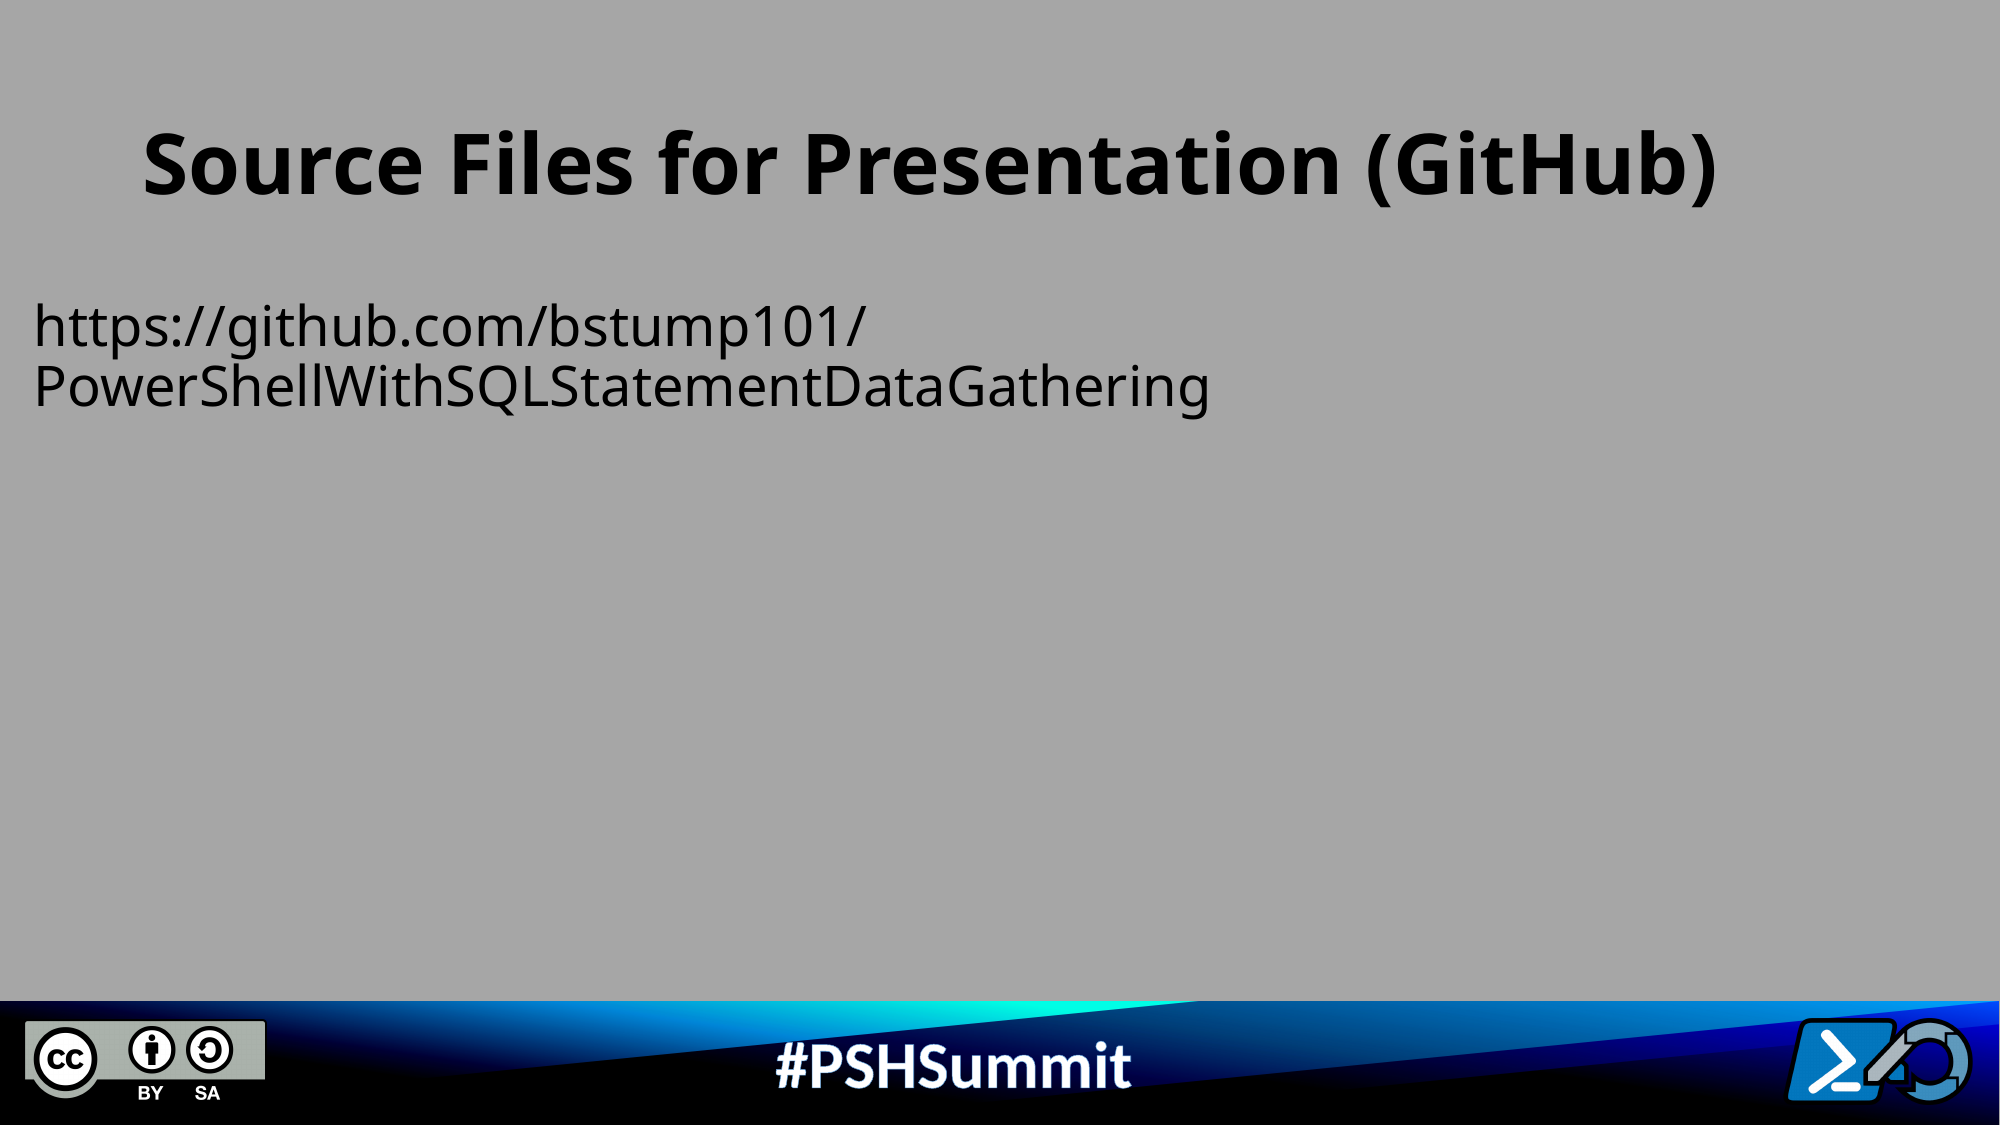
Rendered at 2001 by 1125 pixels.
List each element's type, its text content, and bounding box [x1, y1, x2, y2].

picture [0, 1001, 1999, 1125]
text_box Source Files for Presentation (GitHub) https://github.com/bstump101/PowerShellWithSQLStatementDataGathering [18, 114, 1982, 427]
